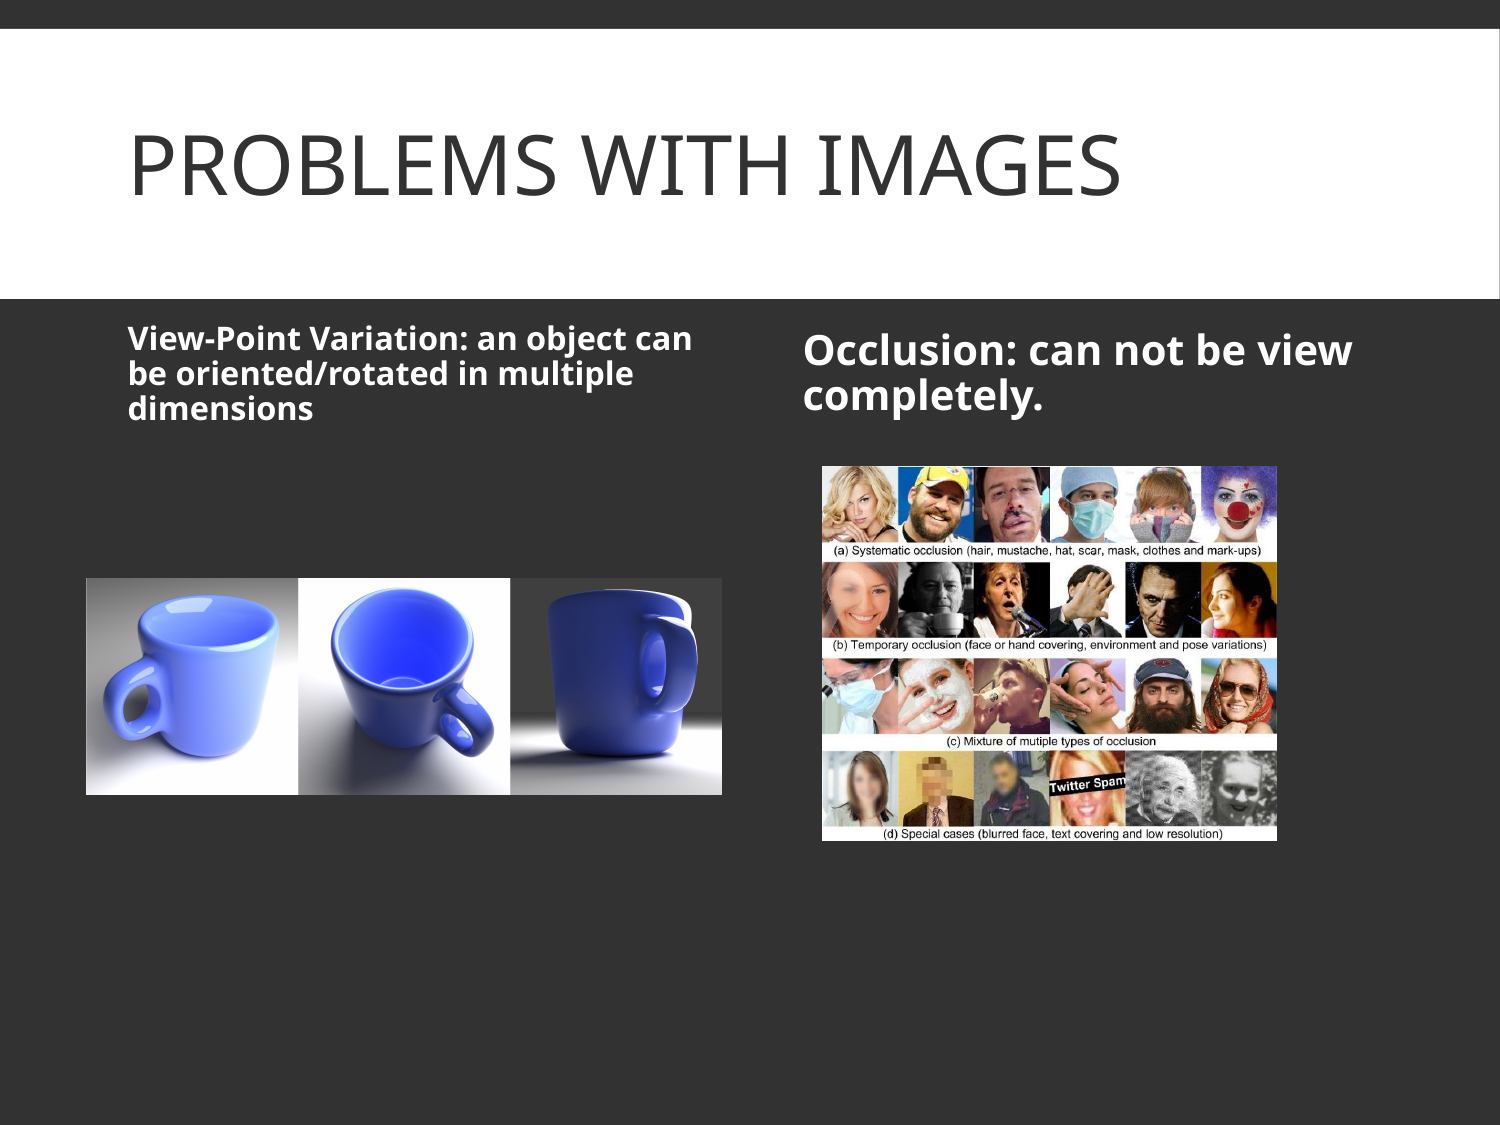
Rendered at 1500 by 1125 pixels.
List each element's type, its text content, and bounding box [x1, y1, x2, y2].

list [86, 578, 722, 795]
list View-Point Variation: an object can be oriented/rotated in multiple dimensions [112, 313, 713, 436]
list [822, 466, 1277, 842]
title Problems with Images [112, 46, 1388, 295]
list Occlusion: can not be view completely. [787, 313, 1388, 436]
